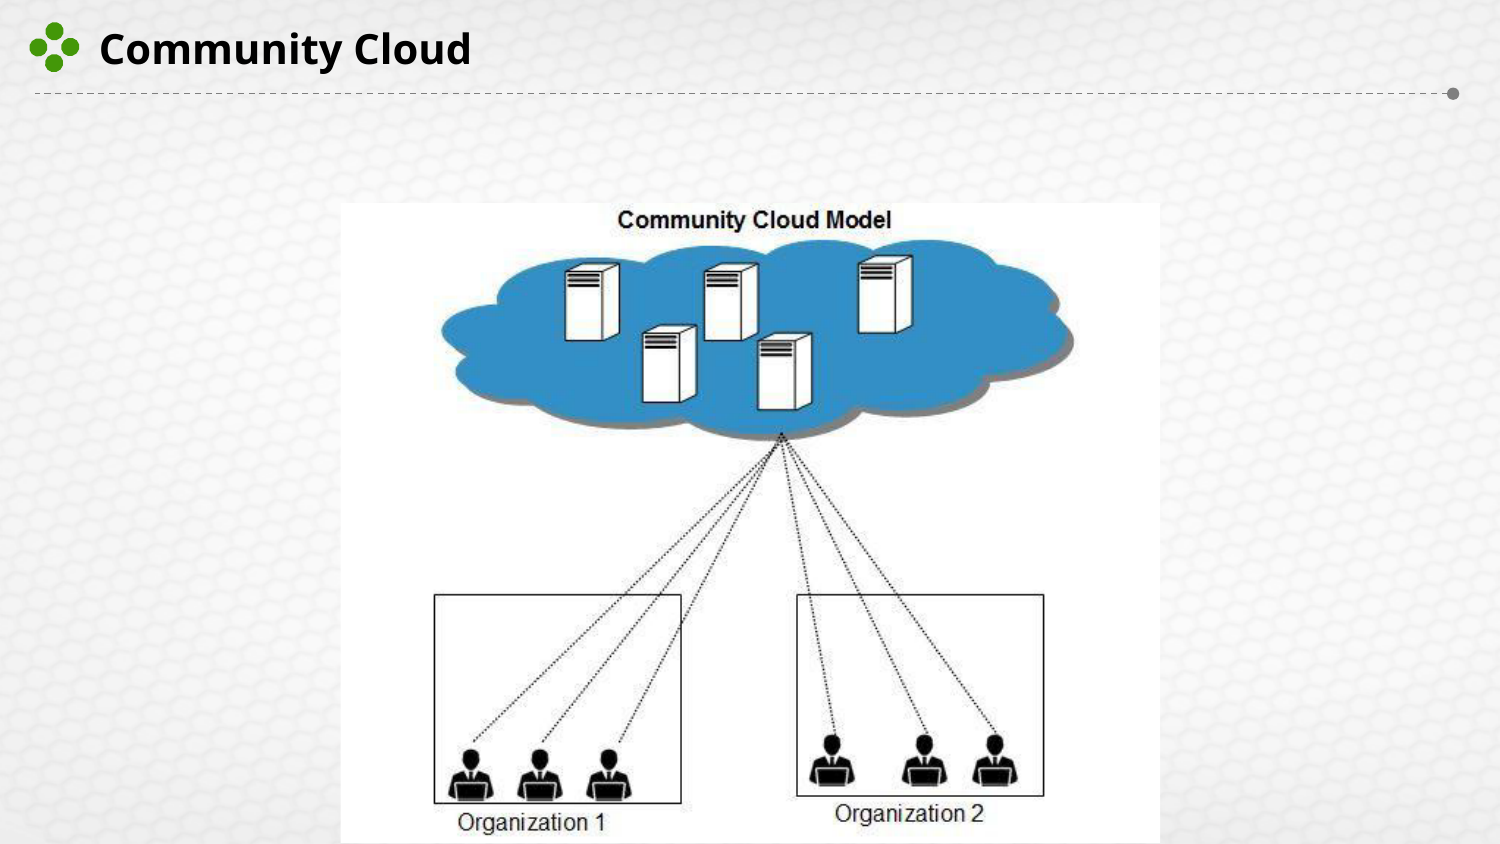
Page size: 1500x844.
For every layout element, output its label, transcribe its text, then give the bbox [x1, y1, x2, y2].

picture [0, 0, 1500, 844]
title Community Cloud [83, 15, 1463, 82]
